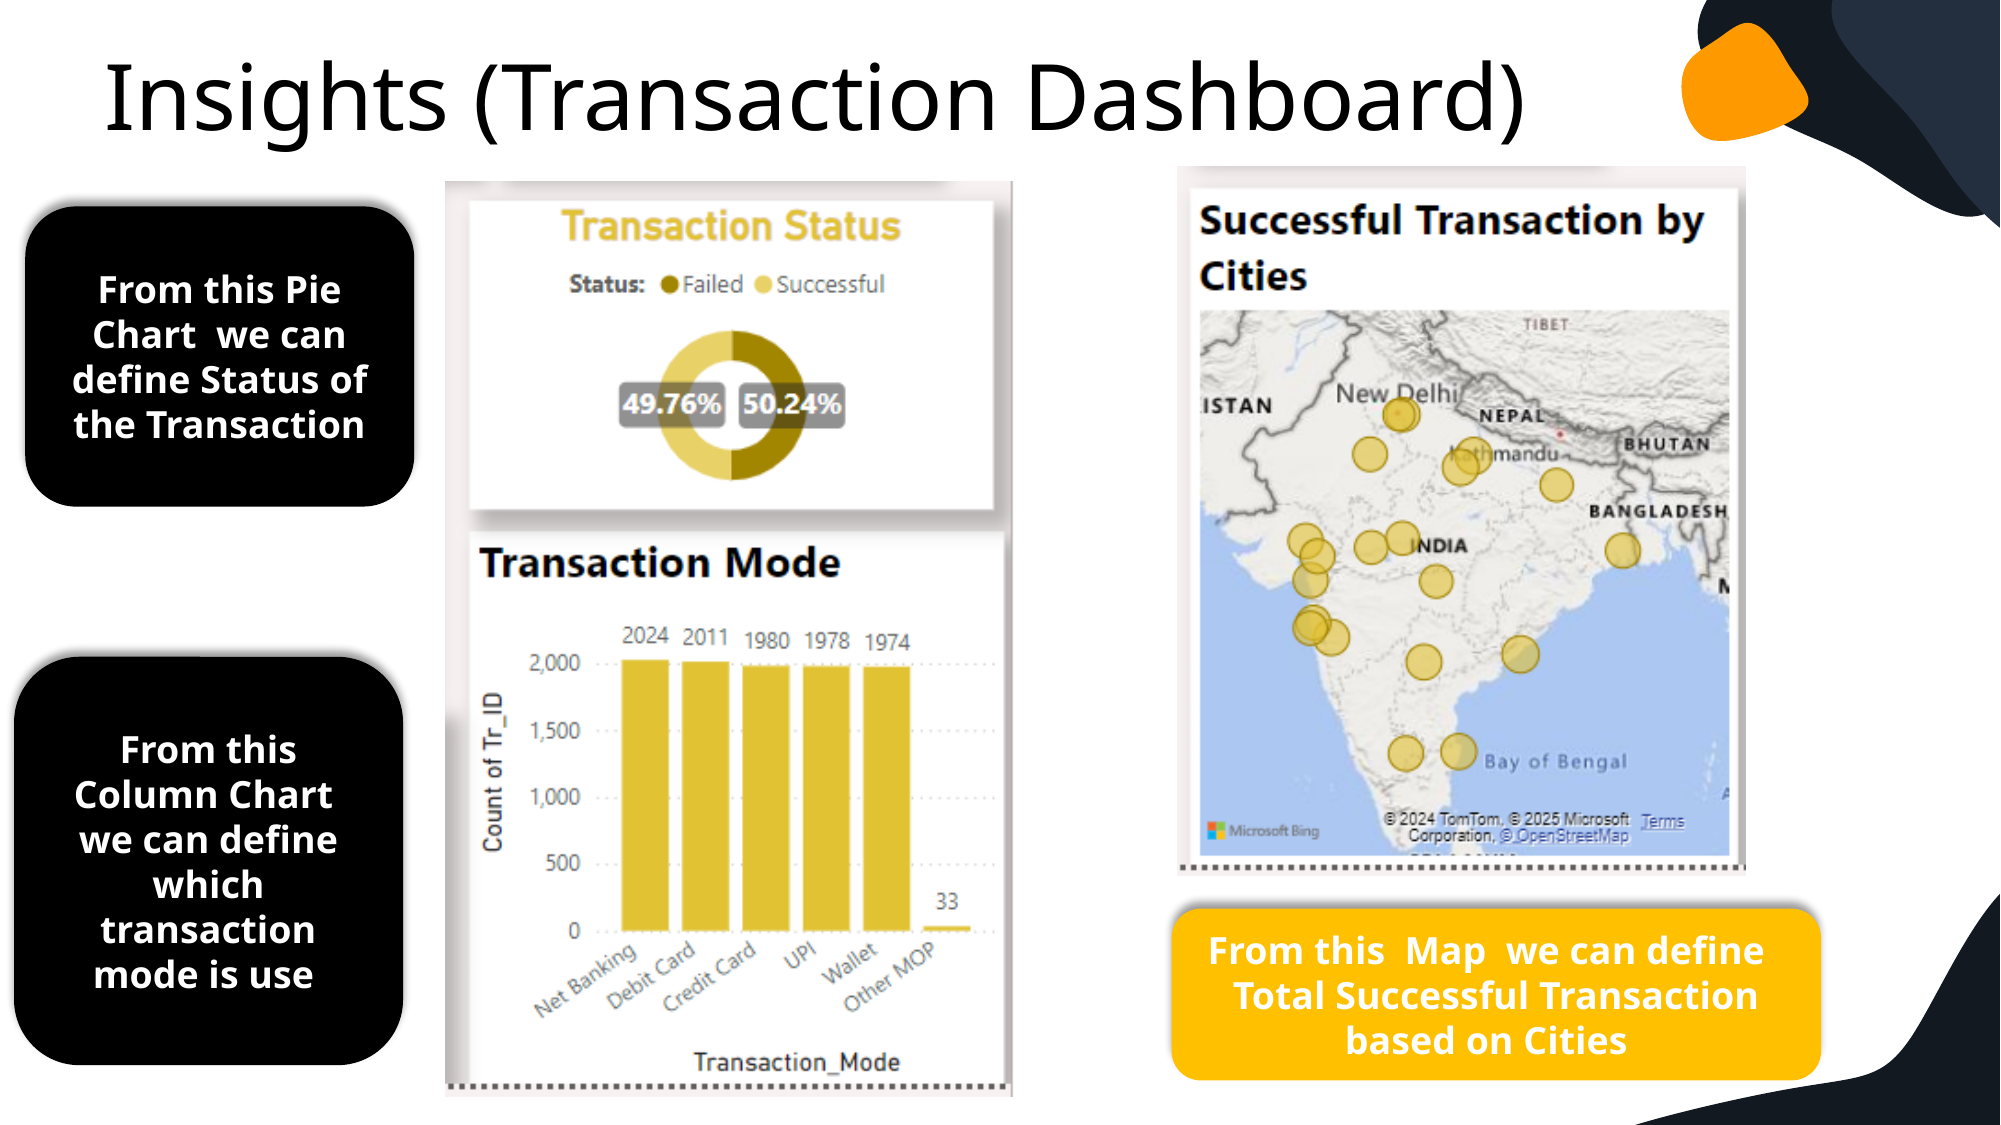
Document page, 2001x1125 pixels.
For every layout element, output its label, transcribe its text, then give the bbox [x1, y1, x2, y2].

picture [445, 181, 1015, 1097]
text_box Insights (Transaction Dashboard) [89, 0, 1542, 157]
text_box From this Column Chart we can define which transaction mode is use [14, 656, 404, 1066]
text_box [1631, 892, 2000, 1125]
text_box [1724, 0, 2000, 307]
text_box From this Map we can define Total Successful Transaction based on Cities [1171, 908, 1822, 1081]
picture [1177, 166, 1746, 876]
text_box [1681, 34, 1724, 141]
text_box From this Pie Chart we can define Status of the Transaction [25, 206, 415, 507]
